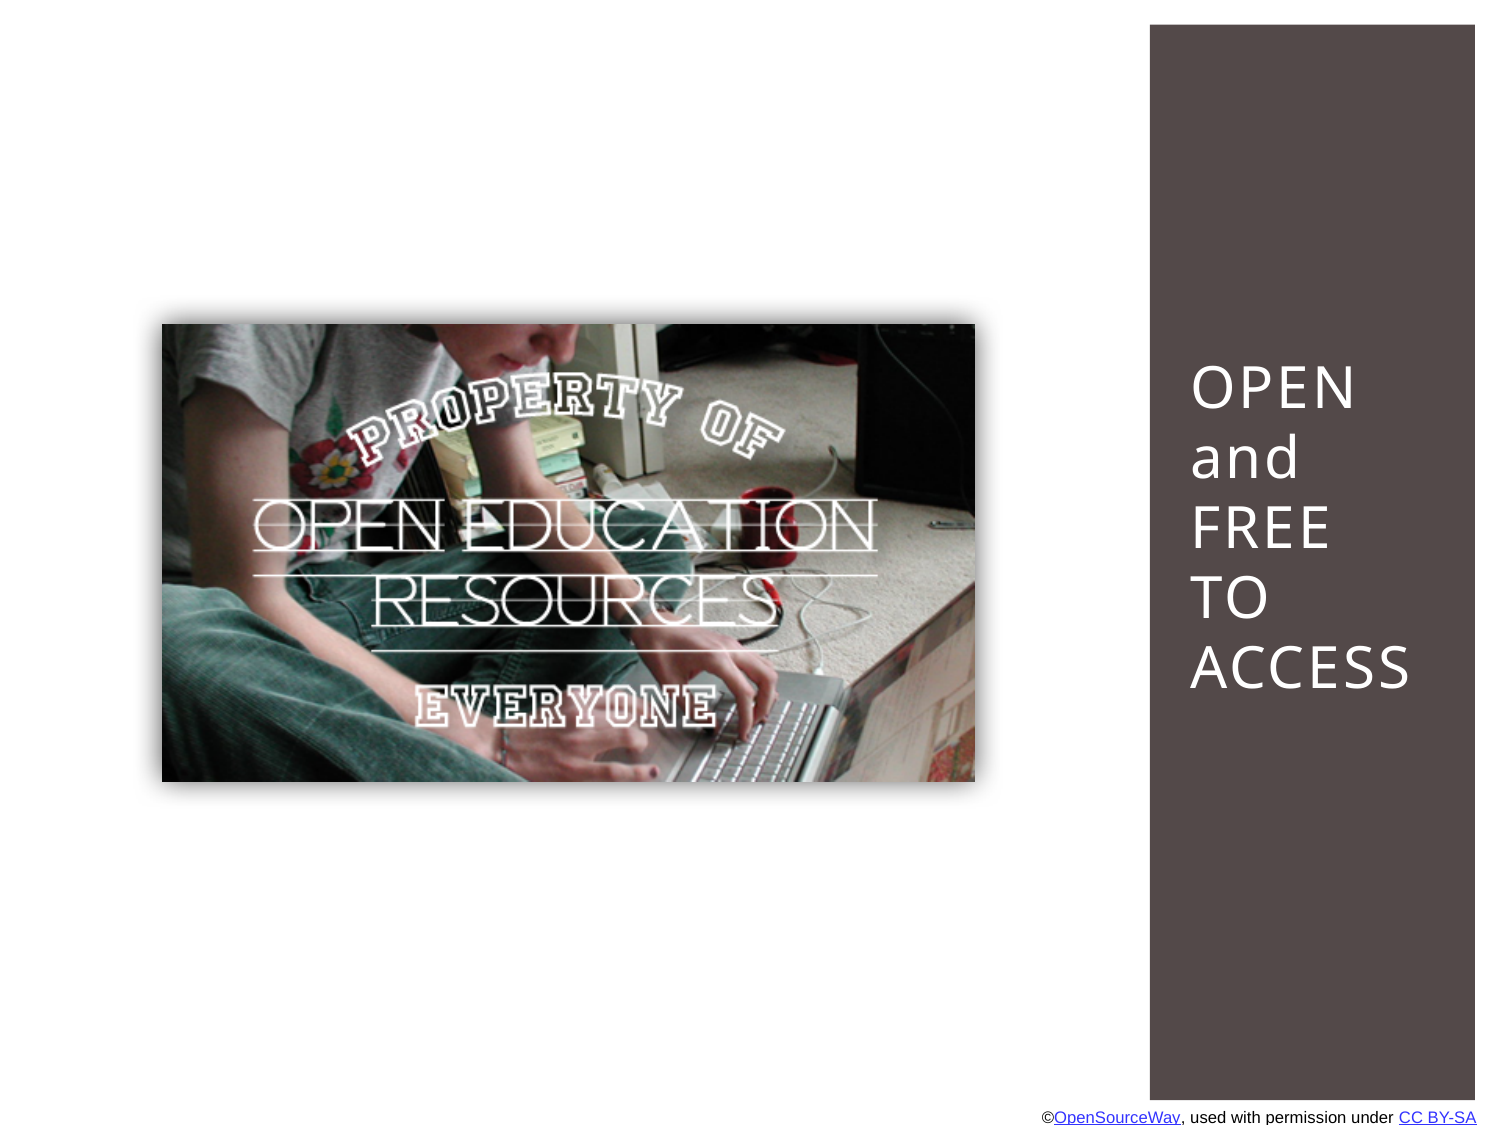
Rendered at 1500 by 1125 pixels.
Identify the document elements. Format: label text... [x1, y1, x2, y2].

text_box ©OpenSourceWay, used with permission under CC BY-SA [1027, 1099, 1492, 1125]
list OPEN and FREE TO ACCESS [1175, 350, 1450, 838]
picture [162, 324, 976, 782]
